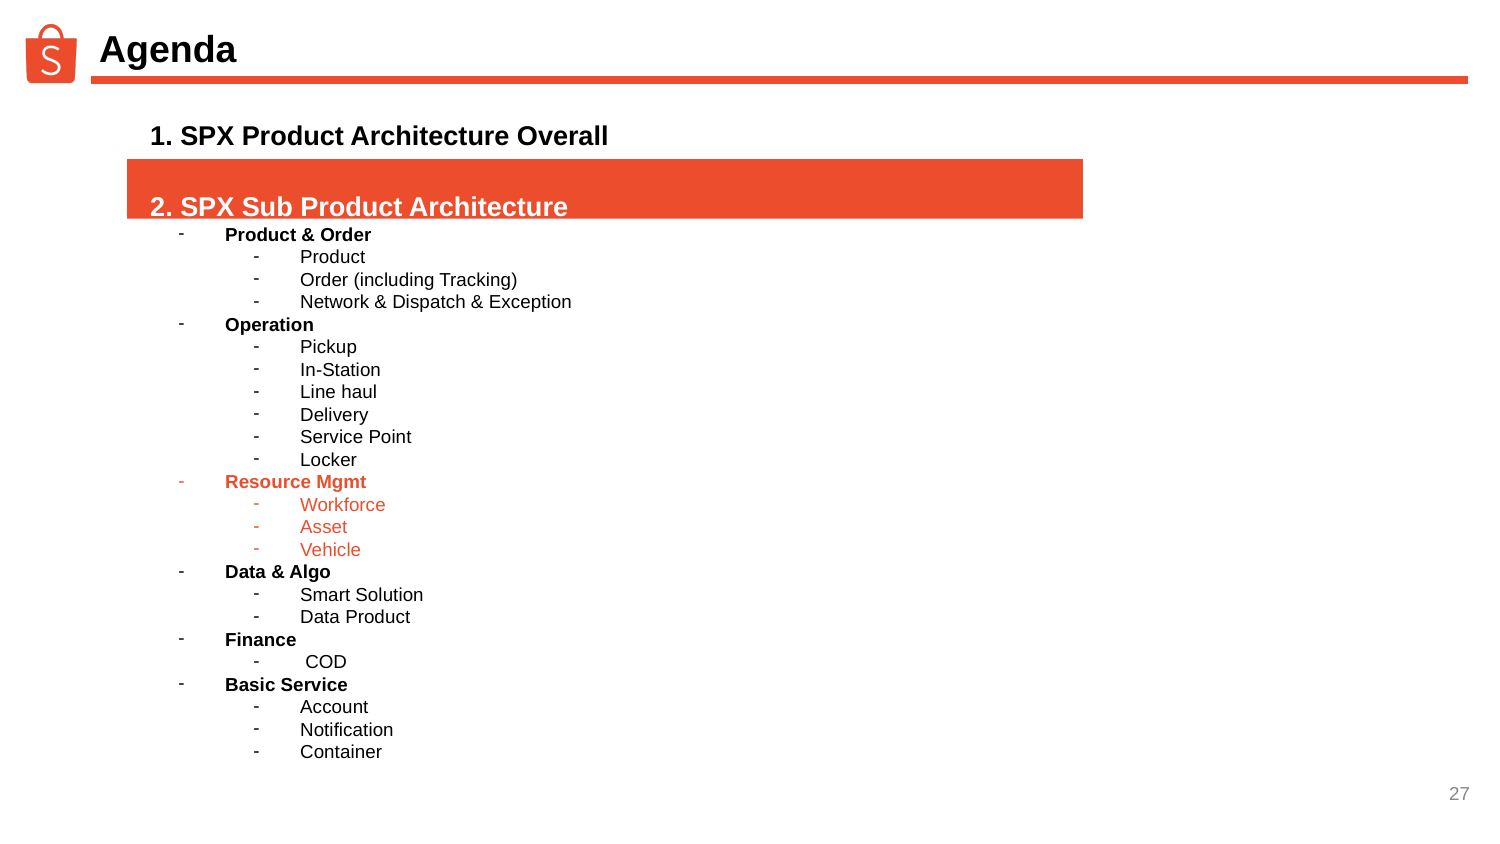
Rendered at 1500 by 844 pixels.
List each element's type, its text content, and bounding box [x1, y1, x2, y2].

text_box 1. SPX Product Architecture Overall 2. SPX Sub Product Architecture Product & Order Product Order (including Tracking) Network & Dispatch & Exception Operation Pickup In-Station Line haul Delivery Service Point Locker Resource Mgmt Workforce Asset Vehicle Data & Algo Smart Solution Data Product Finance COD Basic Service Account Notification Container [135, 103, 800, 778]
text_box [800, 159, 1083, 219]
title Agenda [90, 7, 1413, 80]
text_box [127, 159, 135, 219]
picture [25, 24, 81, 86]
slide_number ‹#› [1442, 542, 1476, 844]
